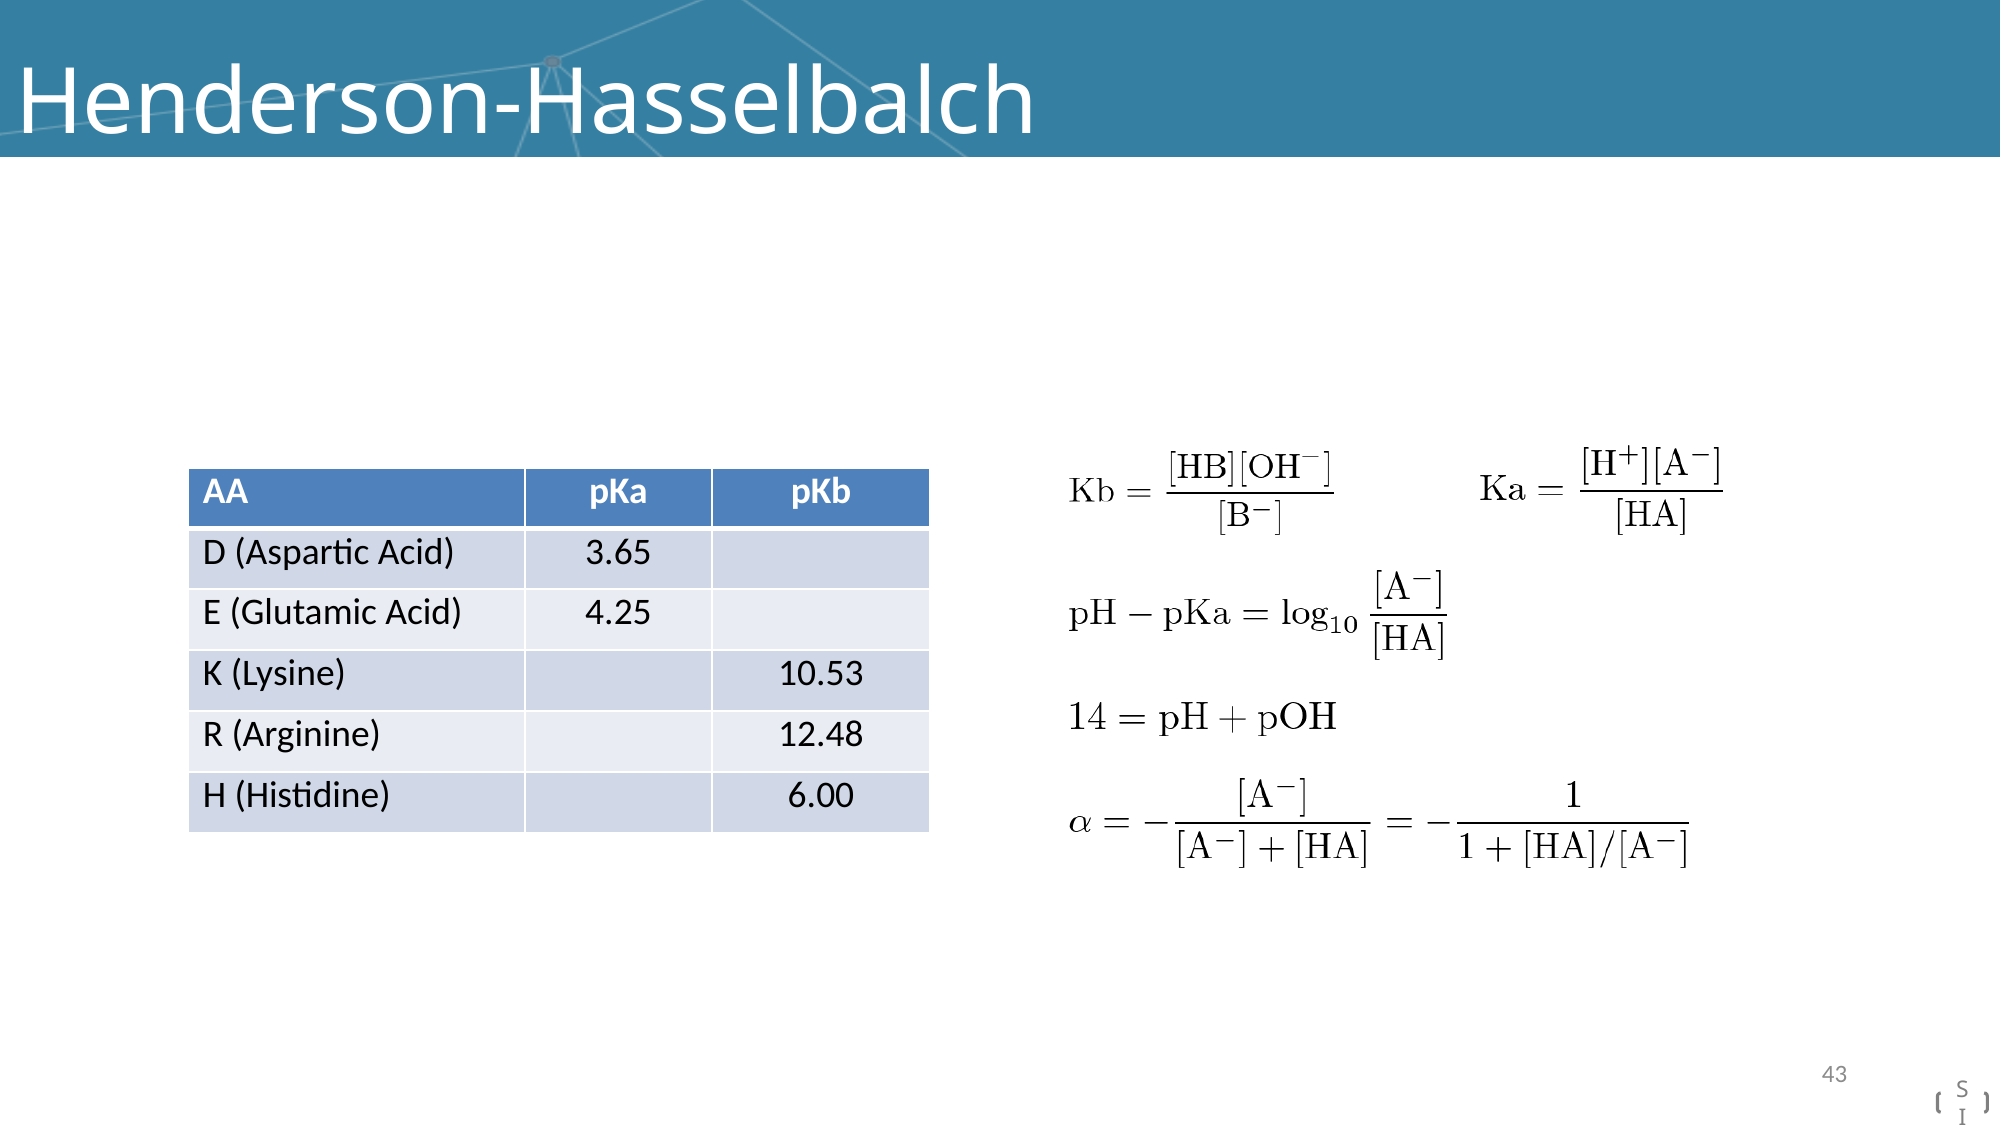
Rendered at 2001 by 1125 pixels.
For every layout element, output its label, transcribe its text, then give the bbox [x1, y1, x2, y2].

table_cell K (Lysine) [189, 651, 524, 710]
table_cell [526, 651, 711, 710]
table_cell 10.53 [713, 651, 929, 710]
table_cell D (Aspartic Acid) [189, 531, 524, 588]
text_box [1069, 446, 1723, 868]
table_cell R (Arginine) [189, 712, 524, 771]
table_header AA [189, 469, 524, 526]
table_cell [526, 712, 711, 771]
table_cell [713, 590, 929, 649]
table_cell 12.48 [713, 712, 929, 771]
table_cell 6.00 [713, 773, 929, 832]
table_header pKb [713, 469, 929, 526]
slide_number 43 [1412, 1042, 1863, 1103]
table_cell [713, 531, 929, 588]
table_cell E (Glutamic Acid) [189, 590, 524, 649]
table_header pKa [526, 469, 711, 526]
table_cell [526, 773, 711, 832]
table_cell 4.25 [526, 590, 711, 649]
title Henderson-Hasselbalch [0, 22, 1725, 154]
table_cell H (Histidine) [189, 773, 524, 832]
table_cell 3.65 [526, 531, 711, 588]
